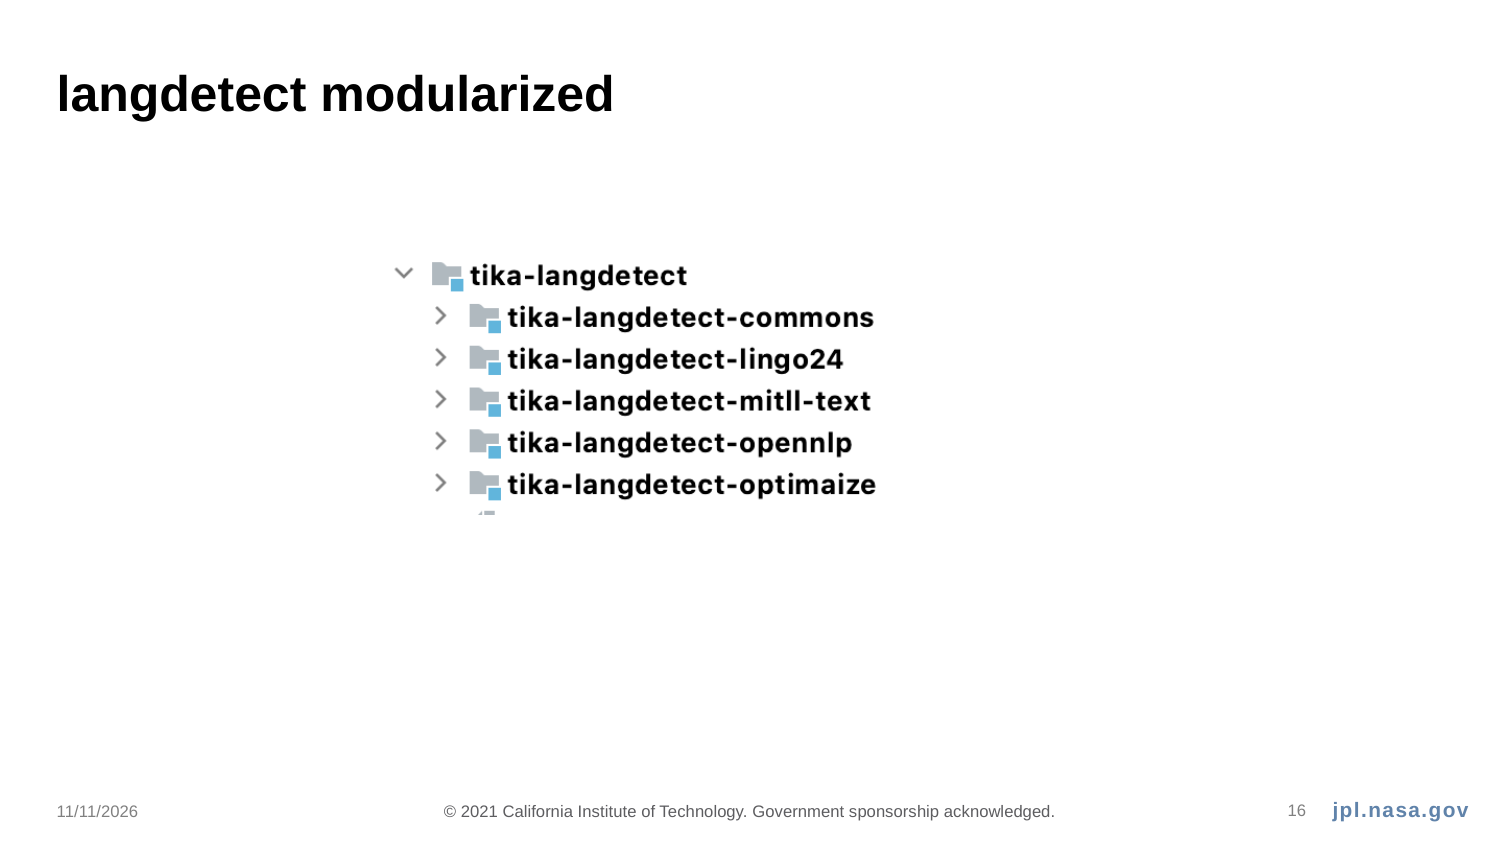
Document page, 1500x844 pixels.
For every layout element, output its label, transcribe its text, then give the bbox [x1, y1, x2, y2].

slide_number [41, 787, 275, 833]
title langdetect modularized [41, 53, 1439, 125]
slide_number 16 [1225, 787, 1322, 833]
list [382, 258, 907, 516]
footer © 2021 California Institute of Technology. Government sponsorship acknowledged. [275, 787, 1225, 833]
